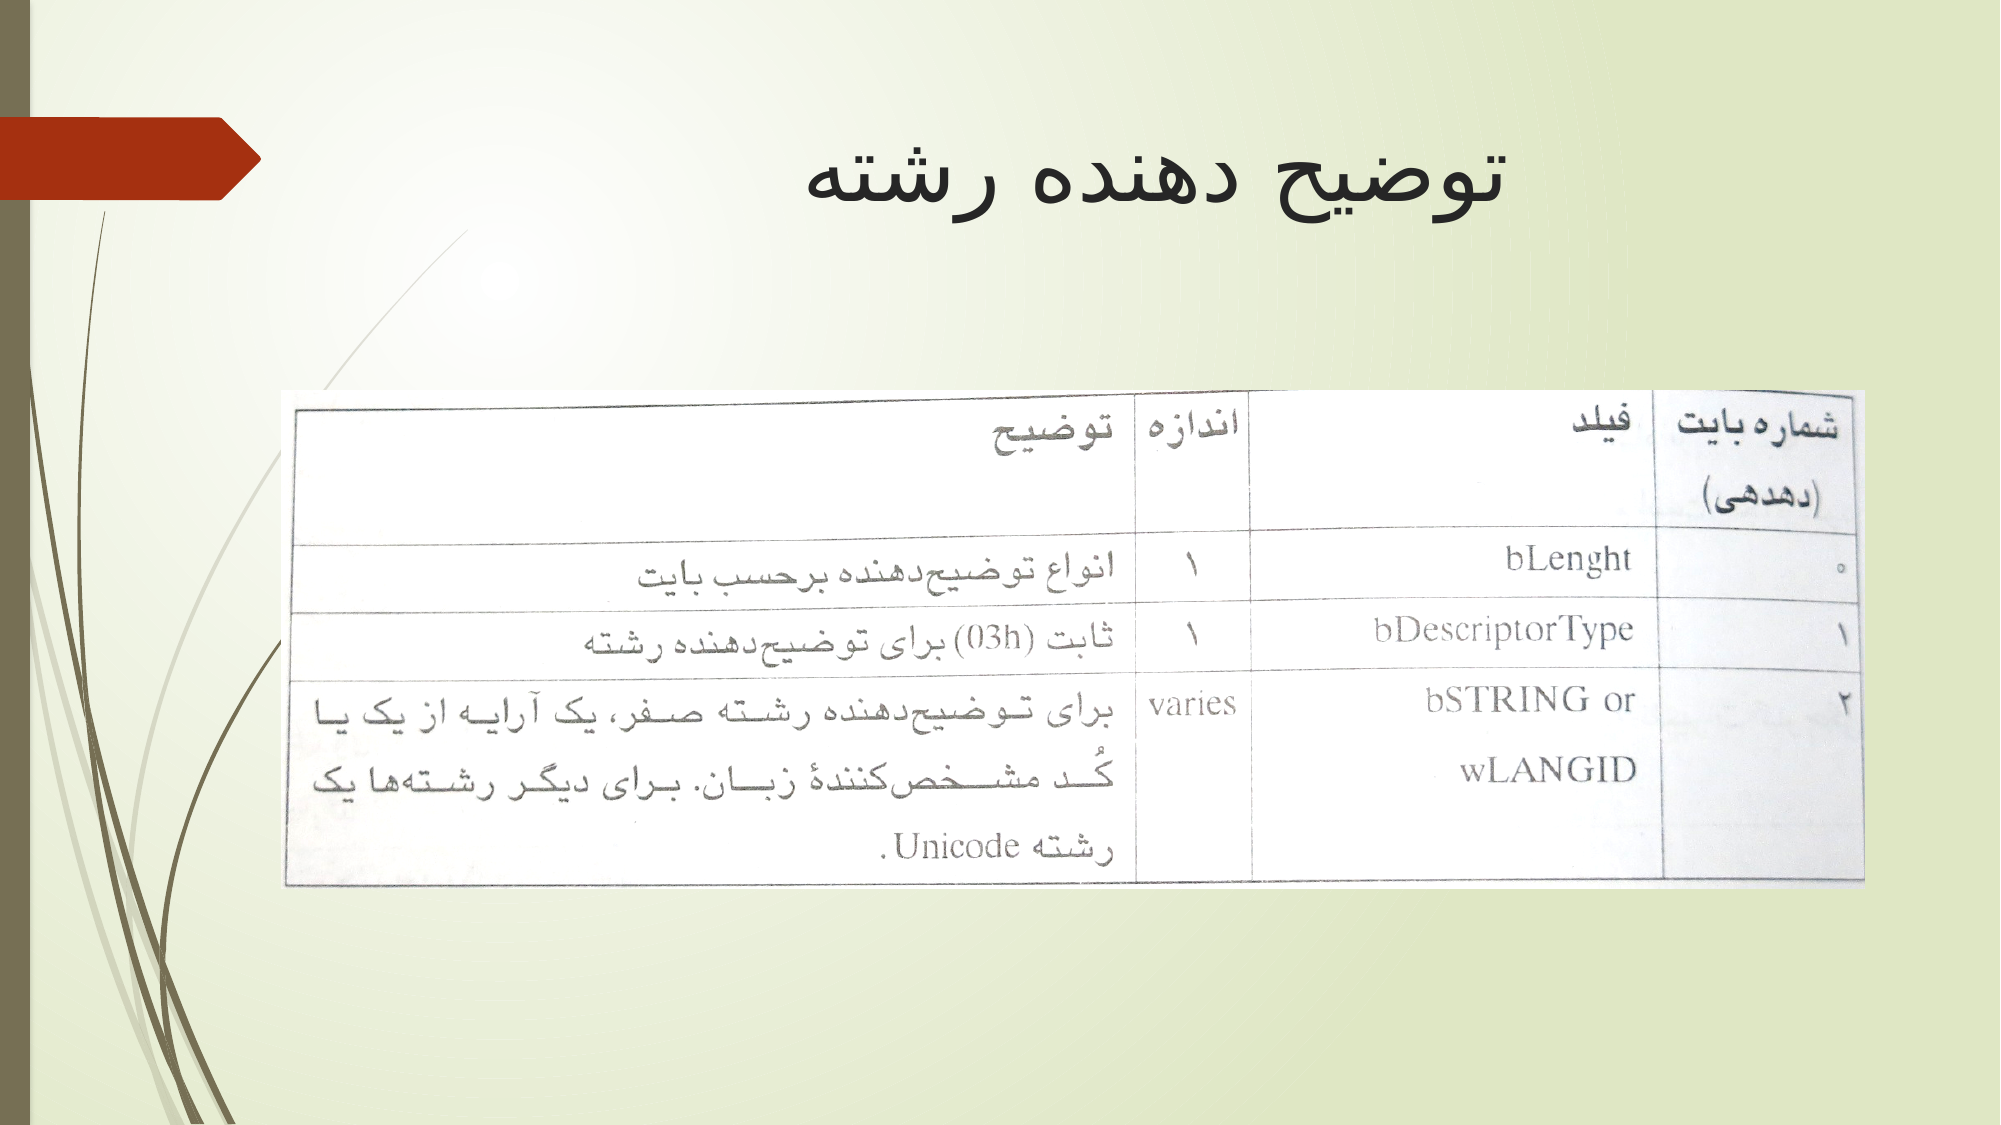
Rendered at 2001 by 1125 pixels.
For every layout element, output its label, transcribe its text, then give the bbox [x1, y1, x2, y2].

title توضیح دهنده رشته [425, 102, 1888, 313]
picture [281, 390, 1865, 889]
